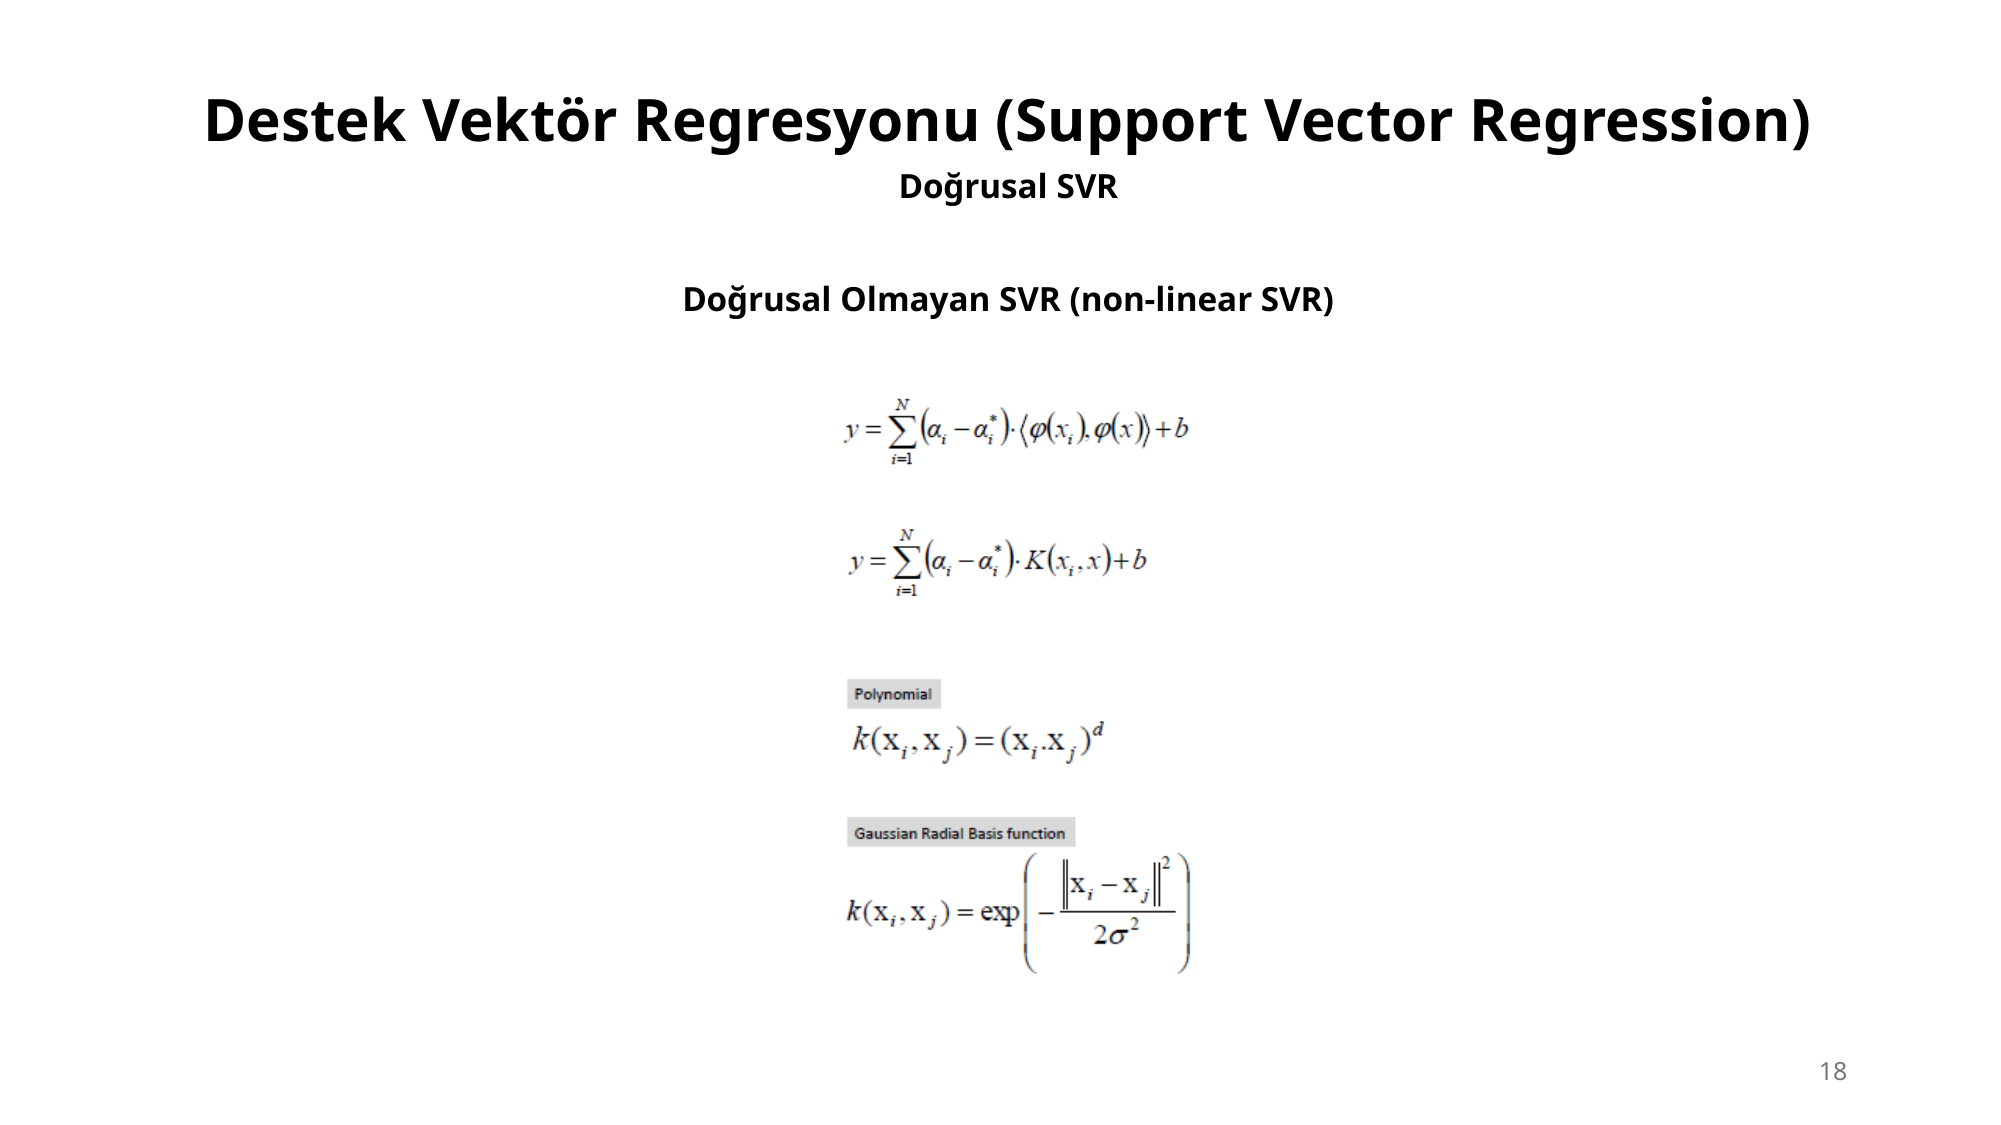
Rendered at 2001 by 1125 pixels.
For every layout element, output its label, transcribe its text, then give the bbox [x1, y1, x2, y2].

title Destek Vektör Regresyonu (Support Vector Regression) [137, 82, 1880, 163]
picture [823, 658, 1224, 999]
picture [795, 367, 1224, 624]
slide_number 18 [1412, 1042, 1863, 1103]
